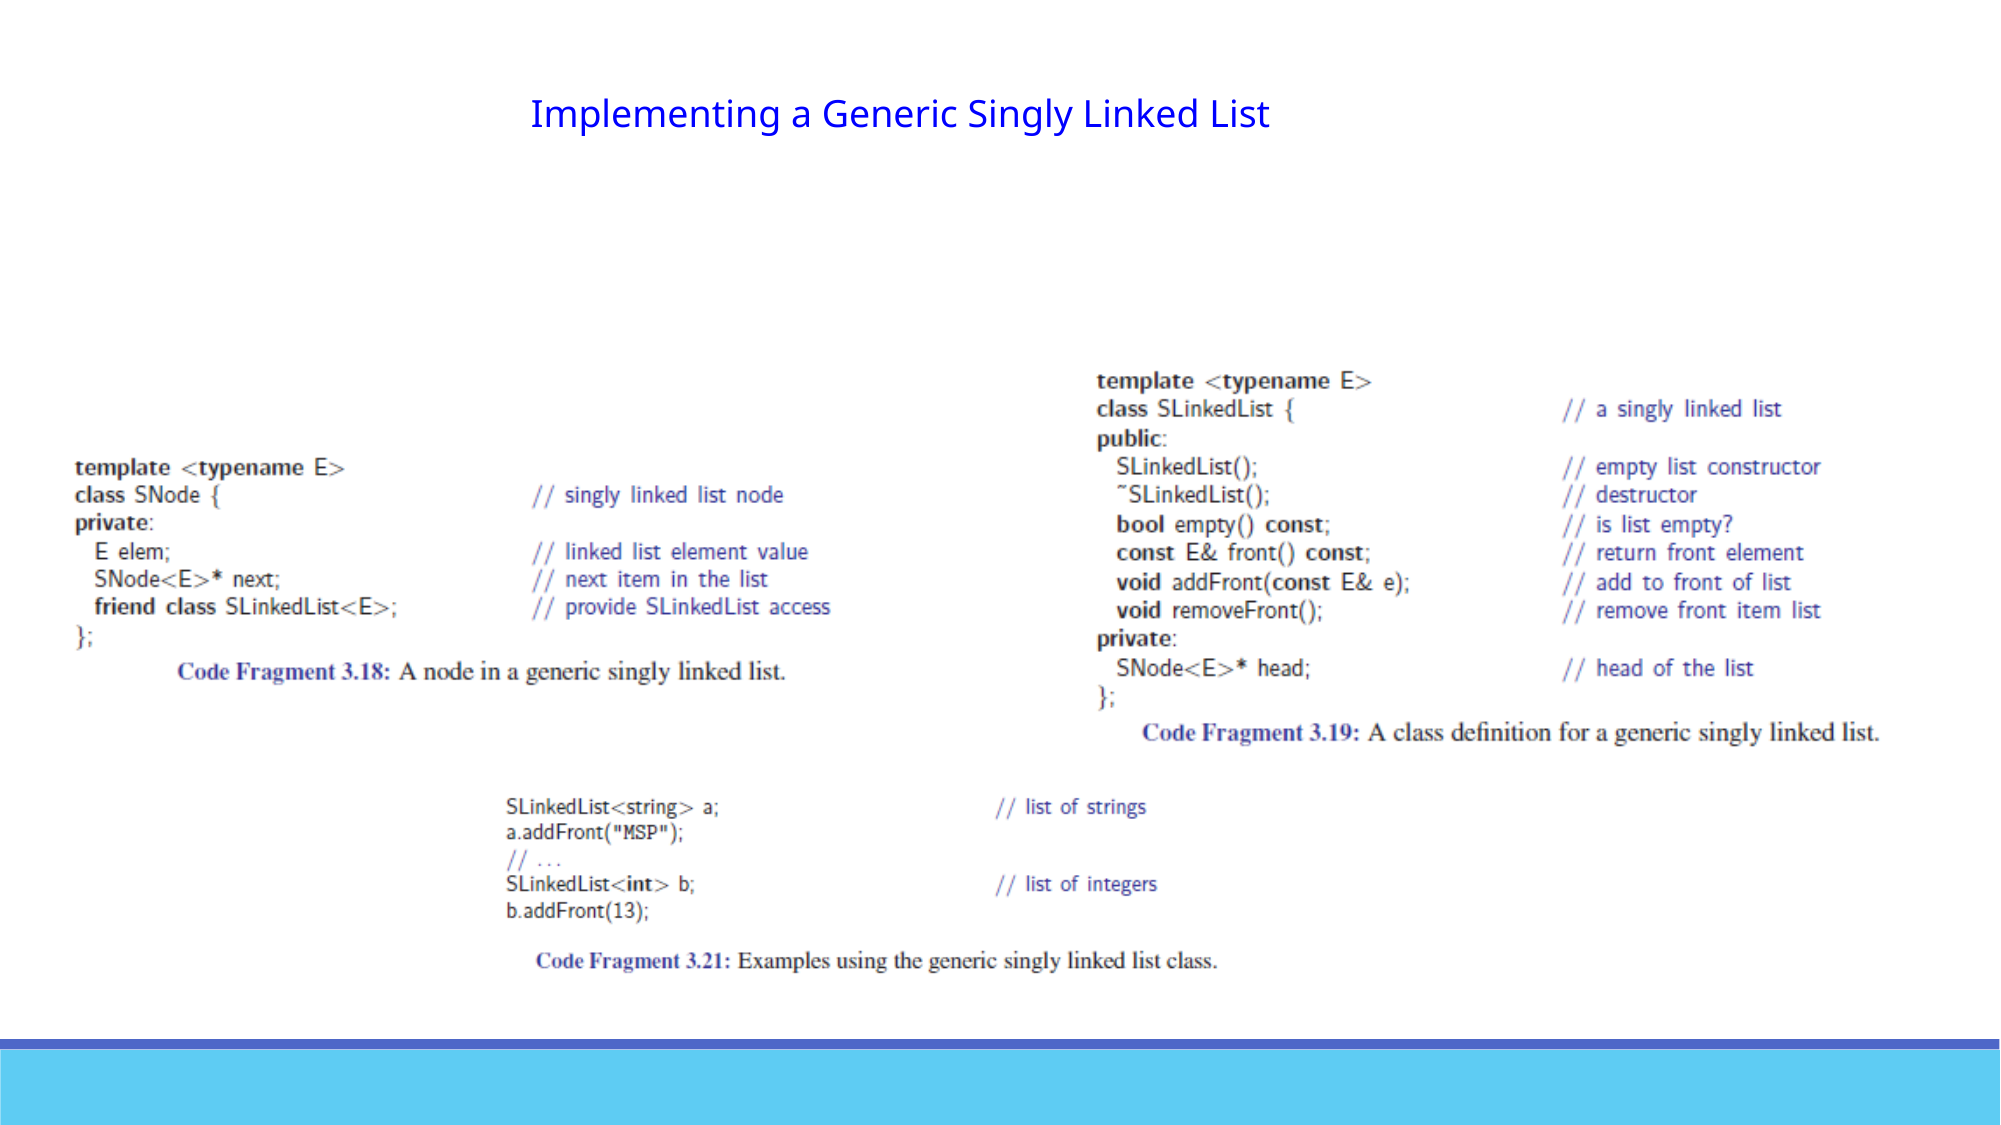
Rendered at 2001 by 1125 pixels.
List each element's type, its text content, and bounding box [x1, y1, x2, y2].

picture [486, 778, 1261, 989]
text_box Implementing a Generic Singly Linked List [516, 82, 1286, 142]
picture [1075, 360, 1930, 764]
picture [57, 447, 874, 700]
